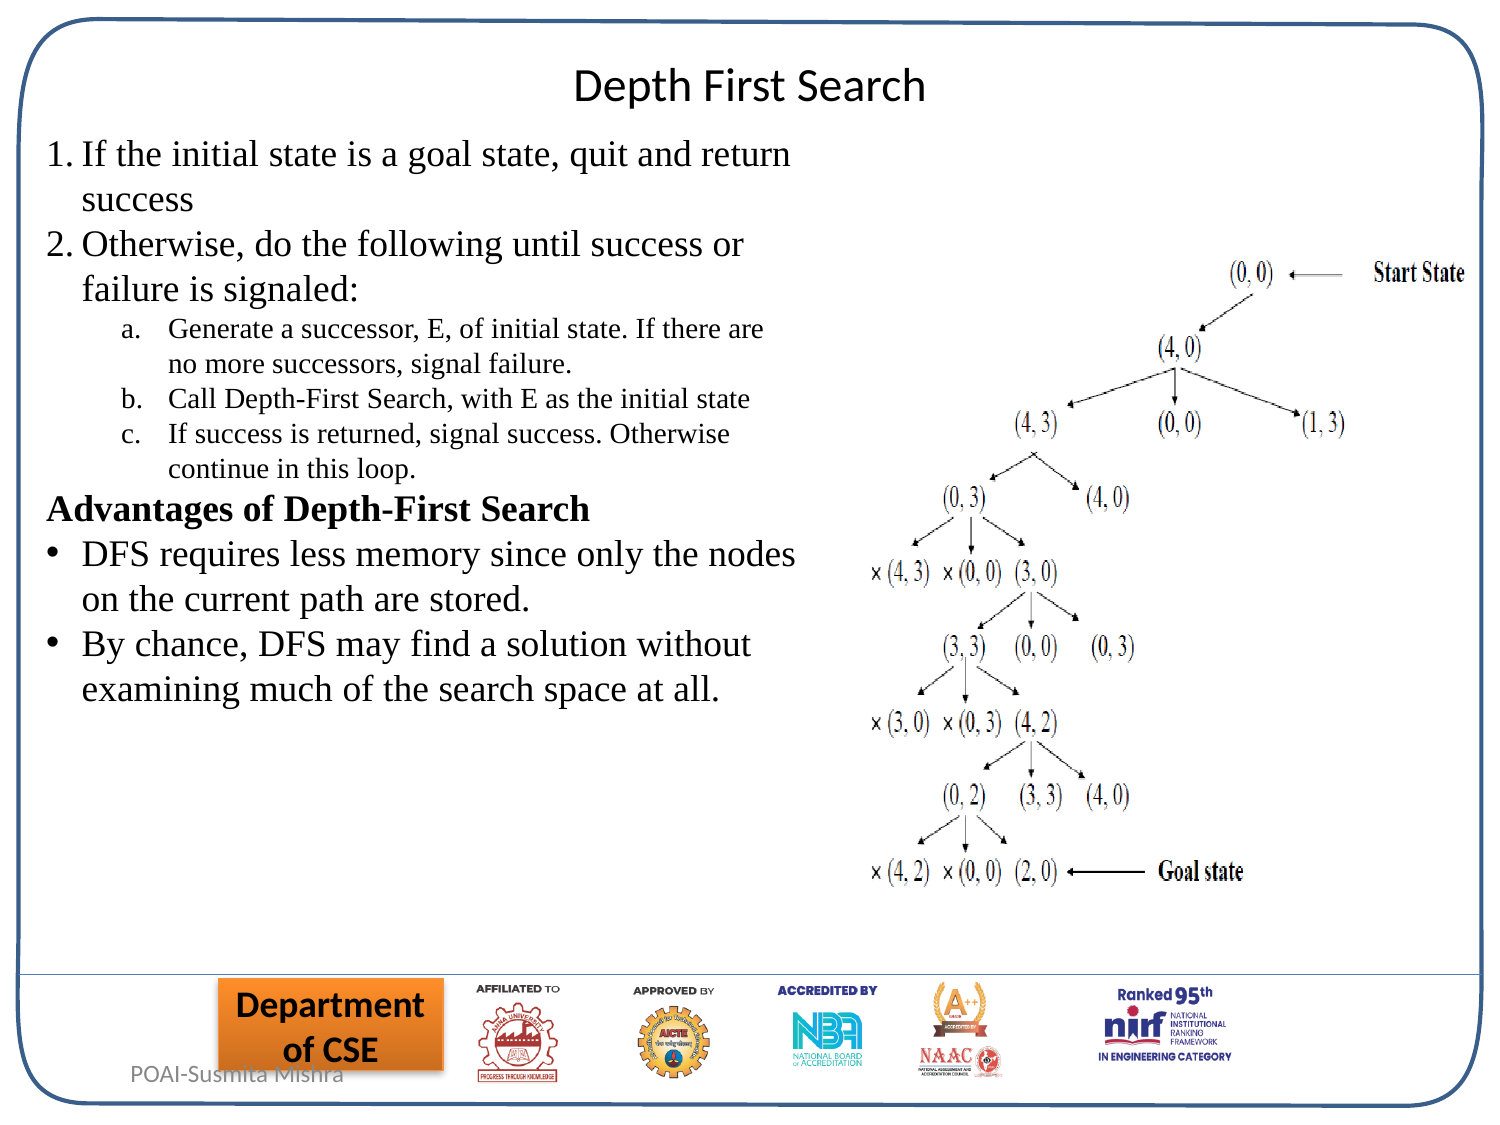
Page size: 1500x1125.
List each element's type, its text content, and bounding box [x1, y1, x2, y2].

picture [620, 975, 731, 1086]
title Depth First Search [75, 45, 1425, 177]
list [833, 176, 1476, 918]
picture [466, 975, 569, 1089]
picture [914, 975, 1007, 1083]
picture [775, 975, 880, 1070]
picture [1092, 975, 1241, 1074]
text_box If the initial state is a goal state, quit and return success Otherwise, do the following until success or failure is signaled: Generate a successor, E, of initial state. If there are no more successors, signal failure. Call Depth-First Search, with E as the initial state If success is returned, signal success. Otherwise continue in this loop. Advantages of Depth-First Search DFS requires less memory since only the nodes on the current path are stored. By chance, DFS may find a solution without examining much of the search space at all. [31, 121, 816, 874]
footer POAI-Susmita Mishra [0, 1042, 475, 1103]
